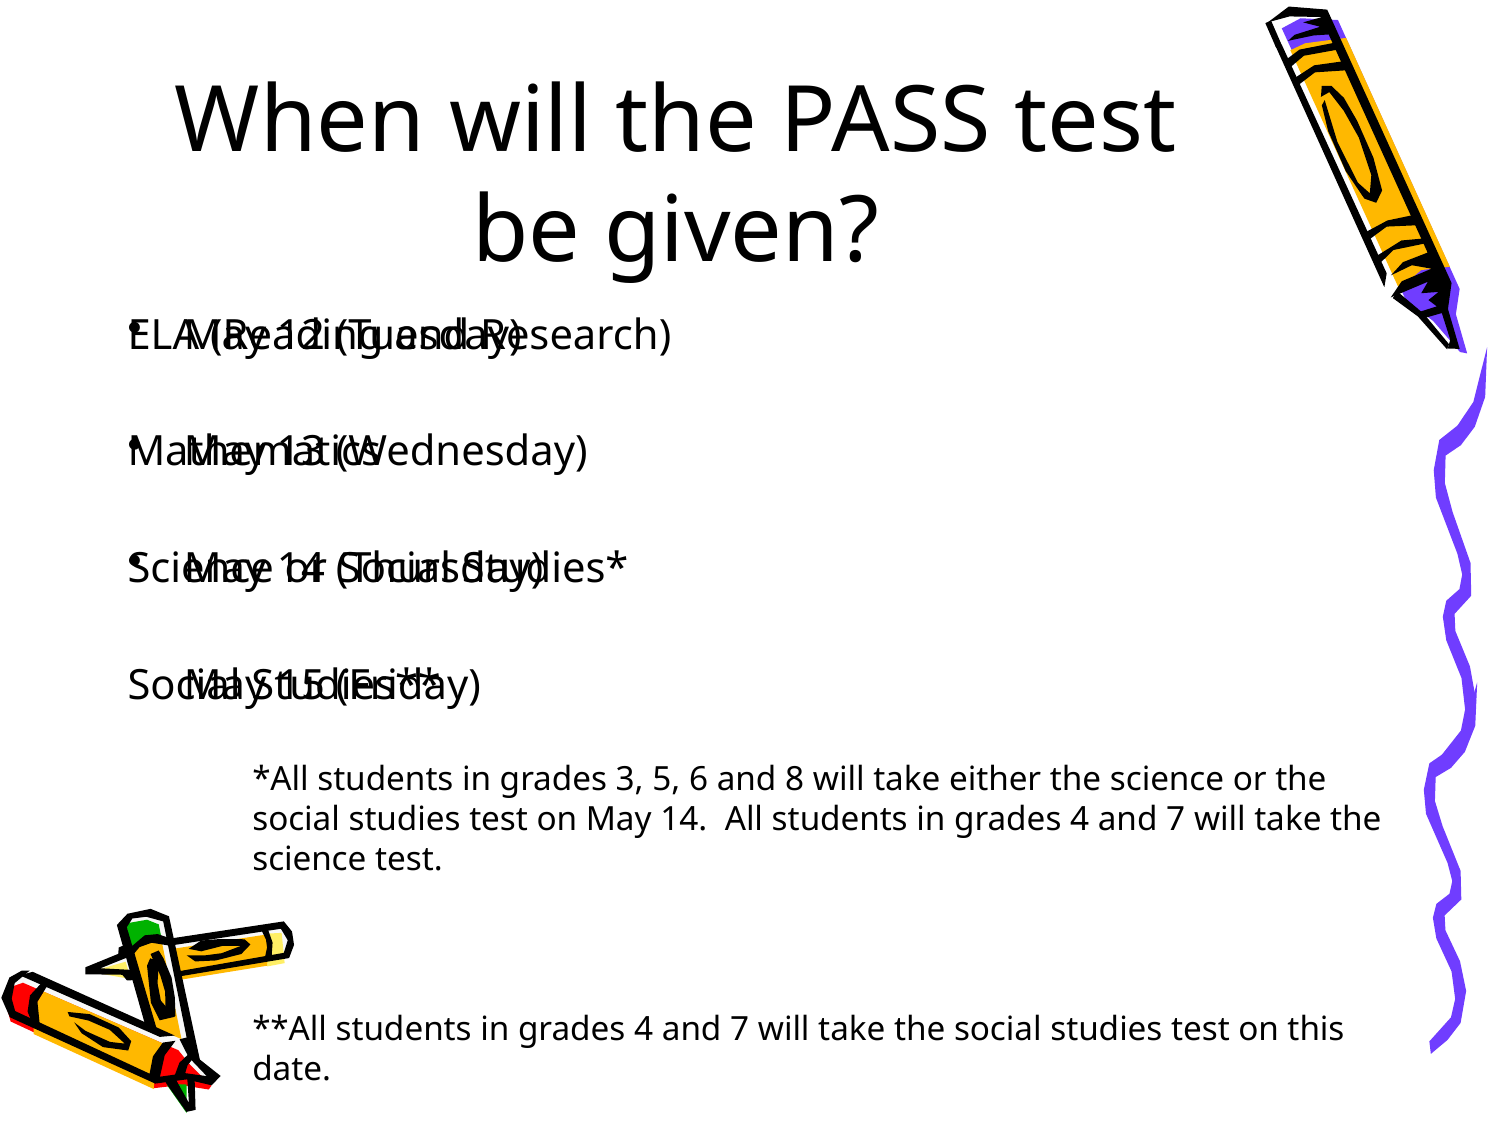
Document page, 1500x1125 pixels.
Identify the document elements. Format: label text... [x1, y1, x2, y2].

list ELA (Reading and Research) Mathematics Science or Social Studies* Social Studies** [112, 299, 1375, 900]
text_box [1400, 812, 1500, 888]
title When will the PASS test be given? [112, 24, 1240, 288]
text_box *All students in grades 3, 5, 6 and 8 will take either the science or the social studies test on May 14. All students in grades 4 and 7 will take the science test. **All students in grades 4 and 7 will take the social studies test on this date. [237, 749, 1400, 1125]
